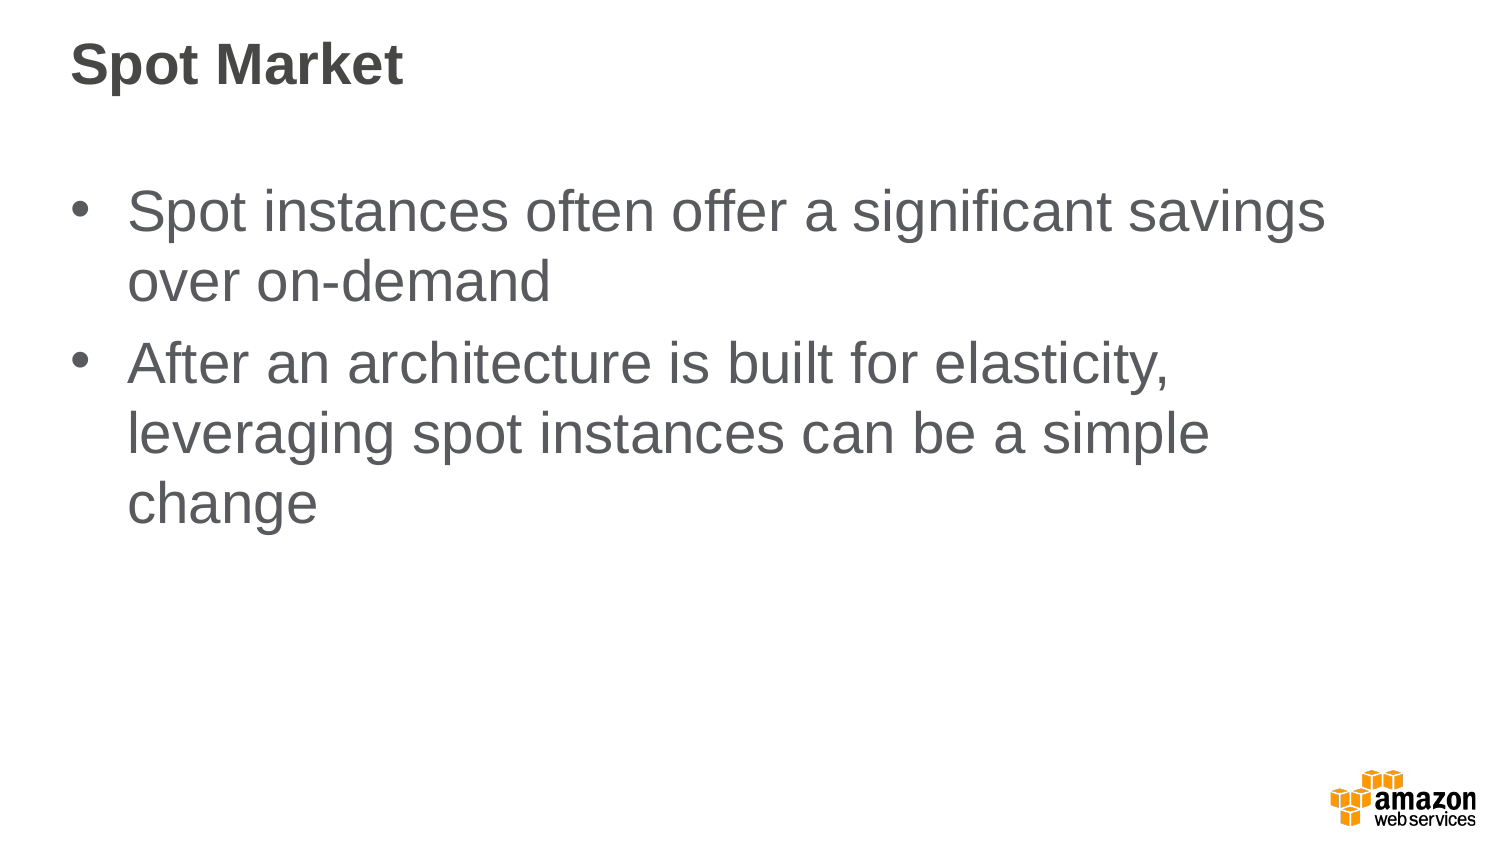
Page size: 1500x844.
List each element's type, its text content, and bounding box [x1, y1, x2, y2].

title Spot Market [55, 18, 1402, 160]
list Spot instances often offer a significant savings over on-demand After an architecture is built for elasticity, leveraging spot instances can be a simple change [55, 165, 1402, 749]
